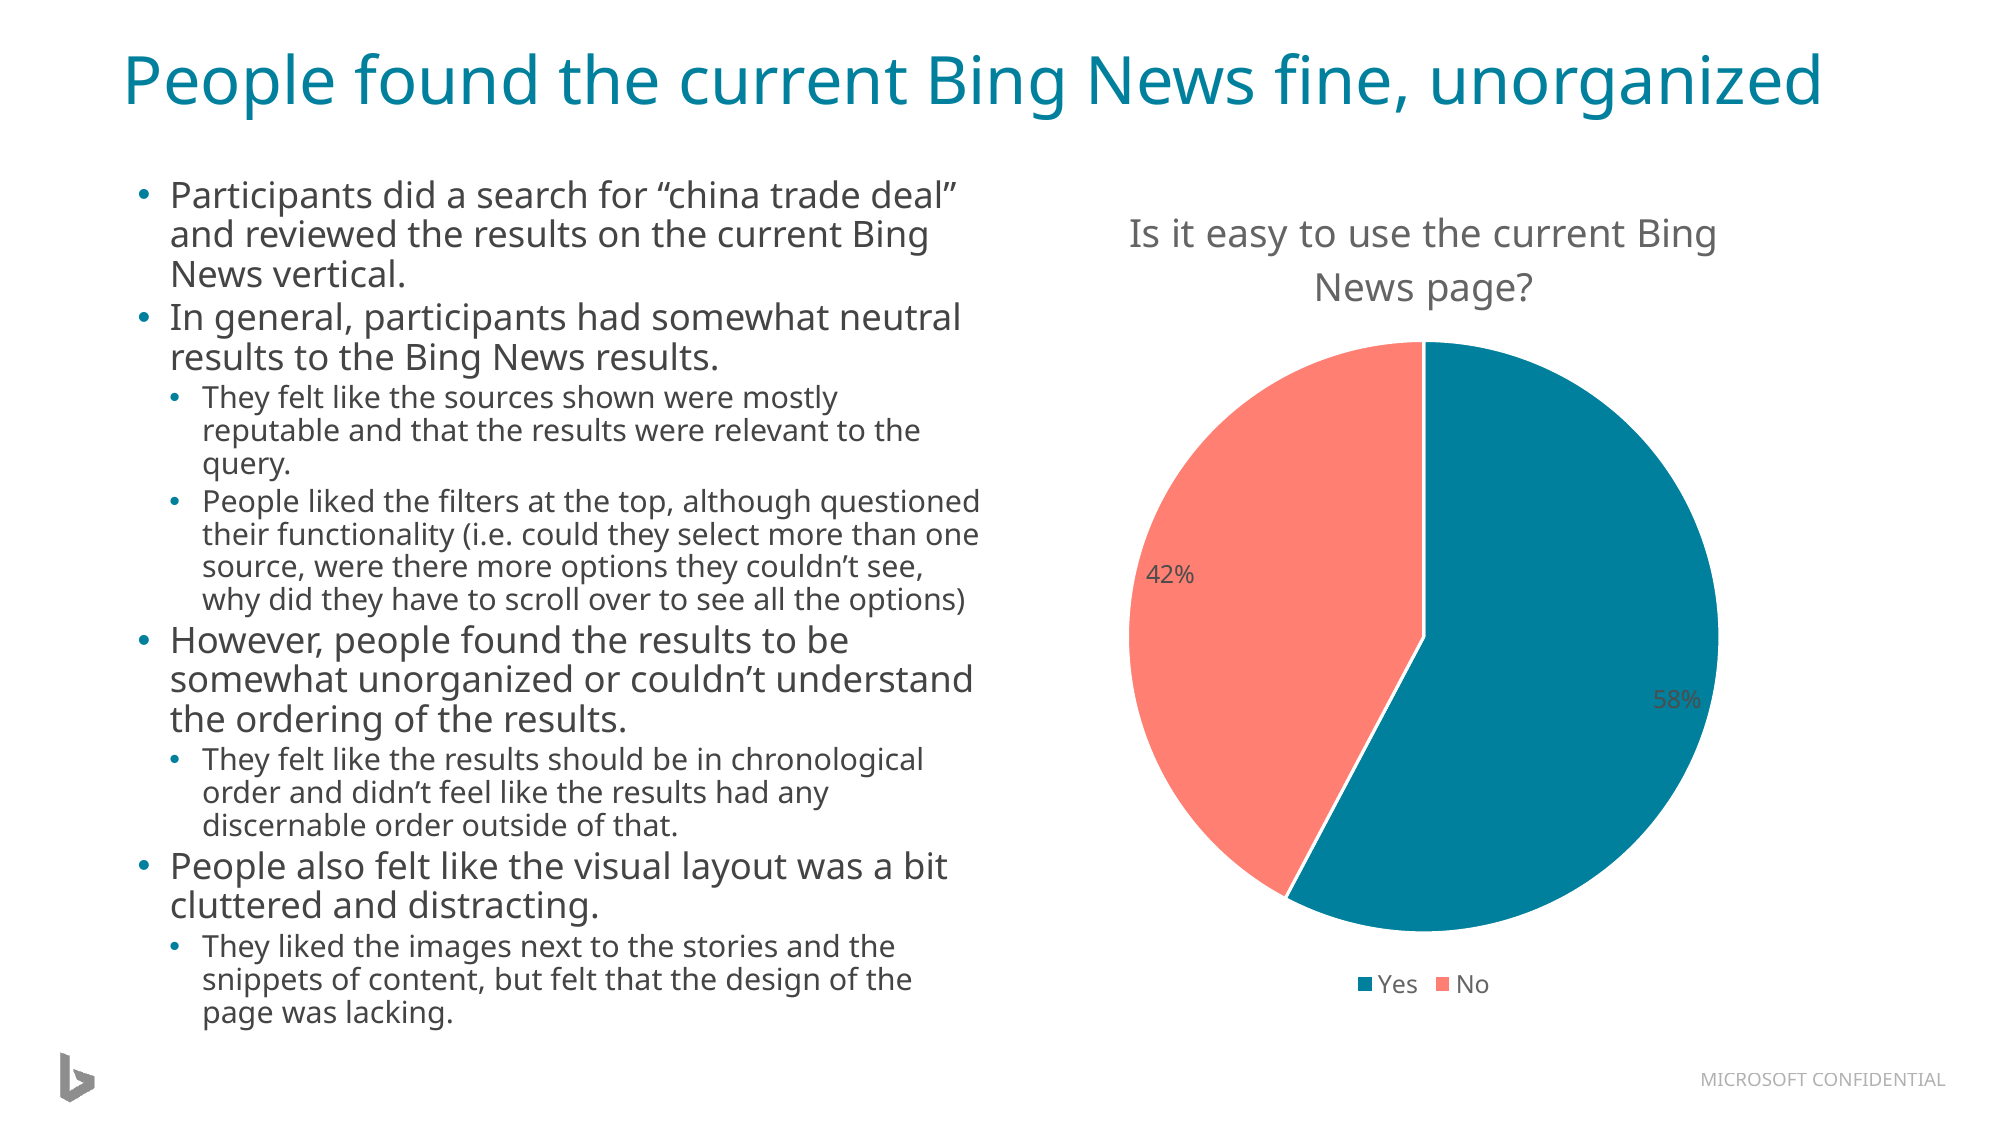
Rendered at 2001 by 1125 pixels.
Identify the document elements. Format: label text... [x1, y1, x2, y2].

chart [999, 169, 1848, 1007]
title People found the current Bing News fine, unorganized [122, 36, 1848, 130]
list Participants did a search for “china trade deal” and reviewed the results on the current Bing News vertical. In general, participants had somewhat neutral results to the Bing News results. They felt like the sources shown were mostly reputable and that the results were relevant to the query. People liked the filters at the top, although questioned their functionality (i.e. could they select more than one source, were there more options they couldn’t see, why did they have to scroll over to see all the options) However, people found the results to be somewhat unorganized or couldn’t understand the ordering of the results. They felt like the results should be in chronological order and didn’t feel like the results had any discernable order outside of that. People also felt like the visual layout was a bit cluttered and distracting. They liked the images next to the stories and the snippets of content, but felt that the design of the page was lacking. [122, 169, 1000, 1055]
